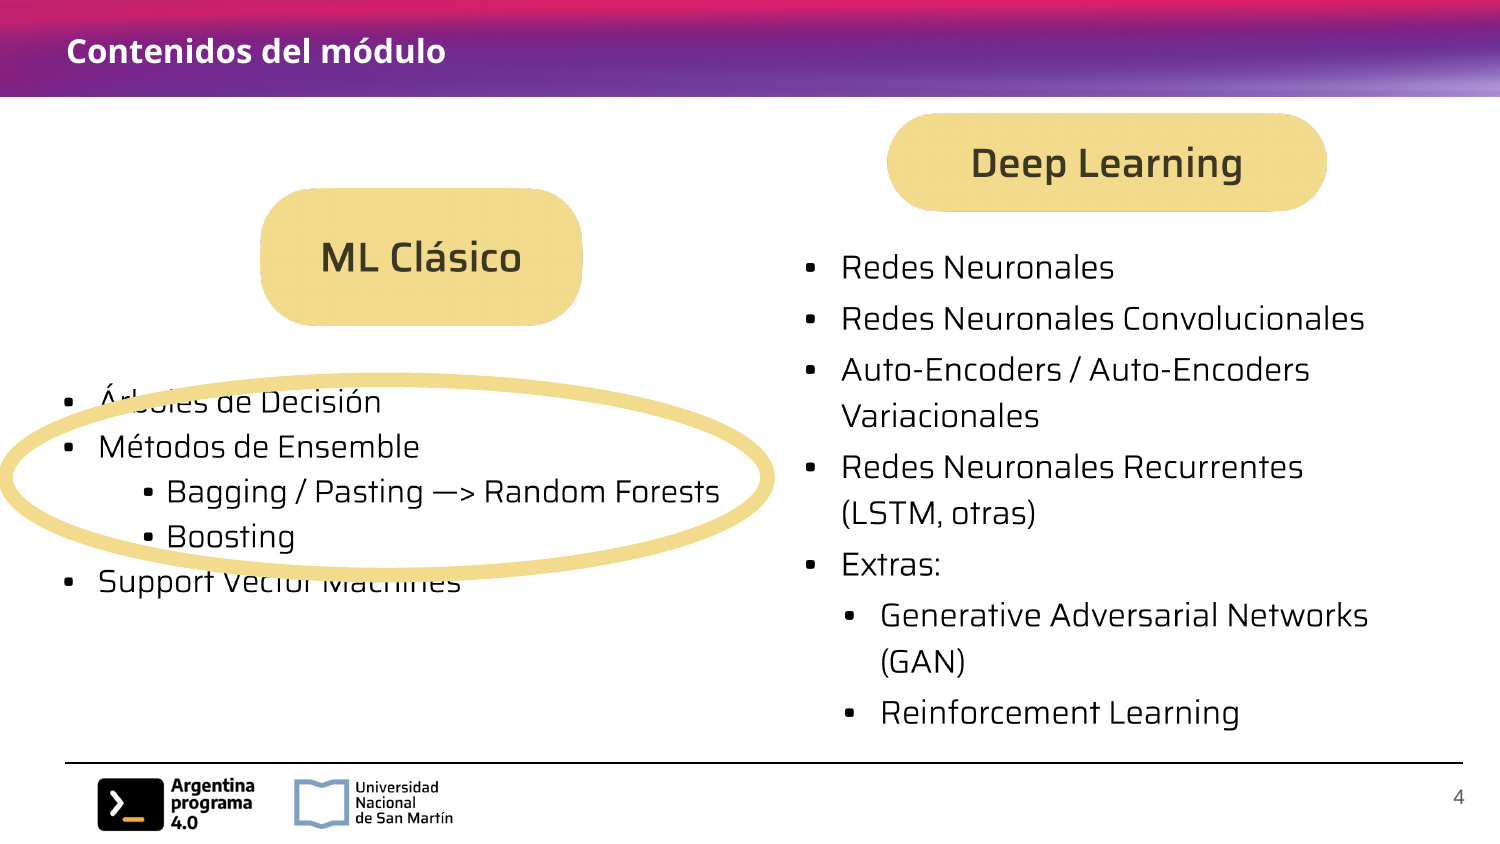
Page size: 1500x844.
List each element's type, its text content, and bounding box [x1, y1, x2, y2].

slide_number ‹#› [1389, 764, 1480, 830]
picture [58, 187, 727, 657]
text_box [732, 436, 768, 519]
text_box [5, 430, 53, 525]
picture [0, 0, 1500, 97]
picture [82, 764, 273, 838]
title Contenidos del módulo [51, 12, 1449, 88]
picture [277, 767, 478, 841]
picture [799, 111, 1415, 741]
